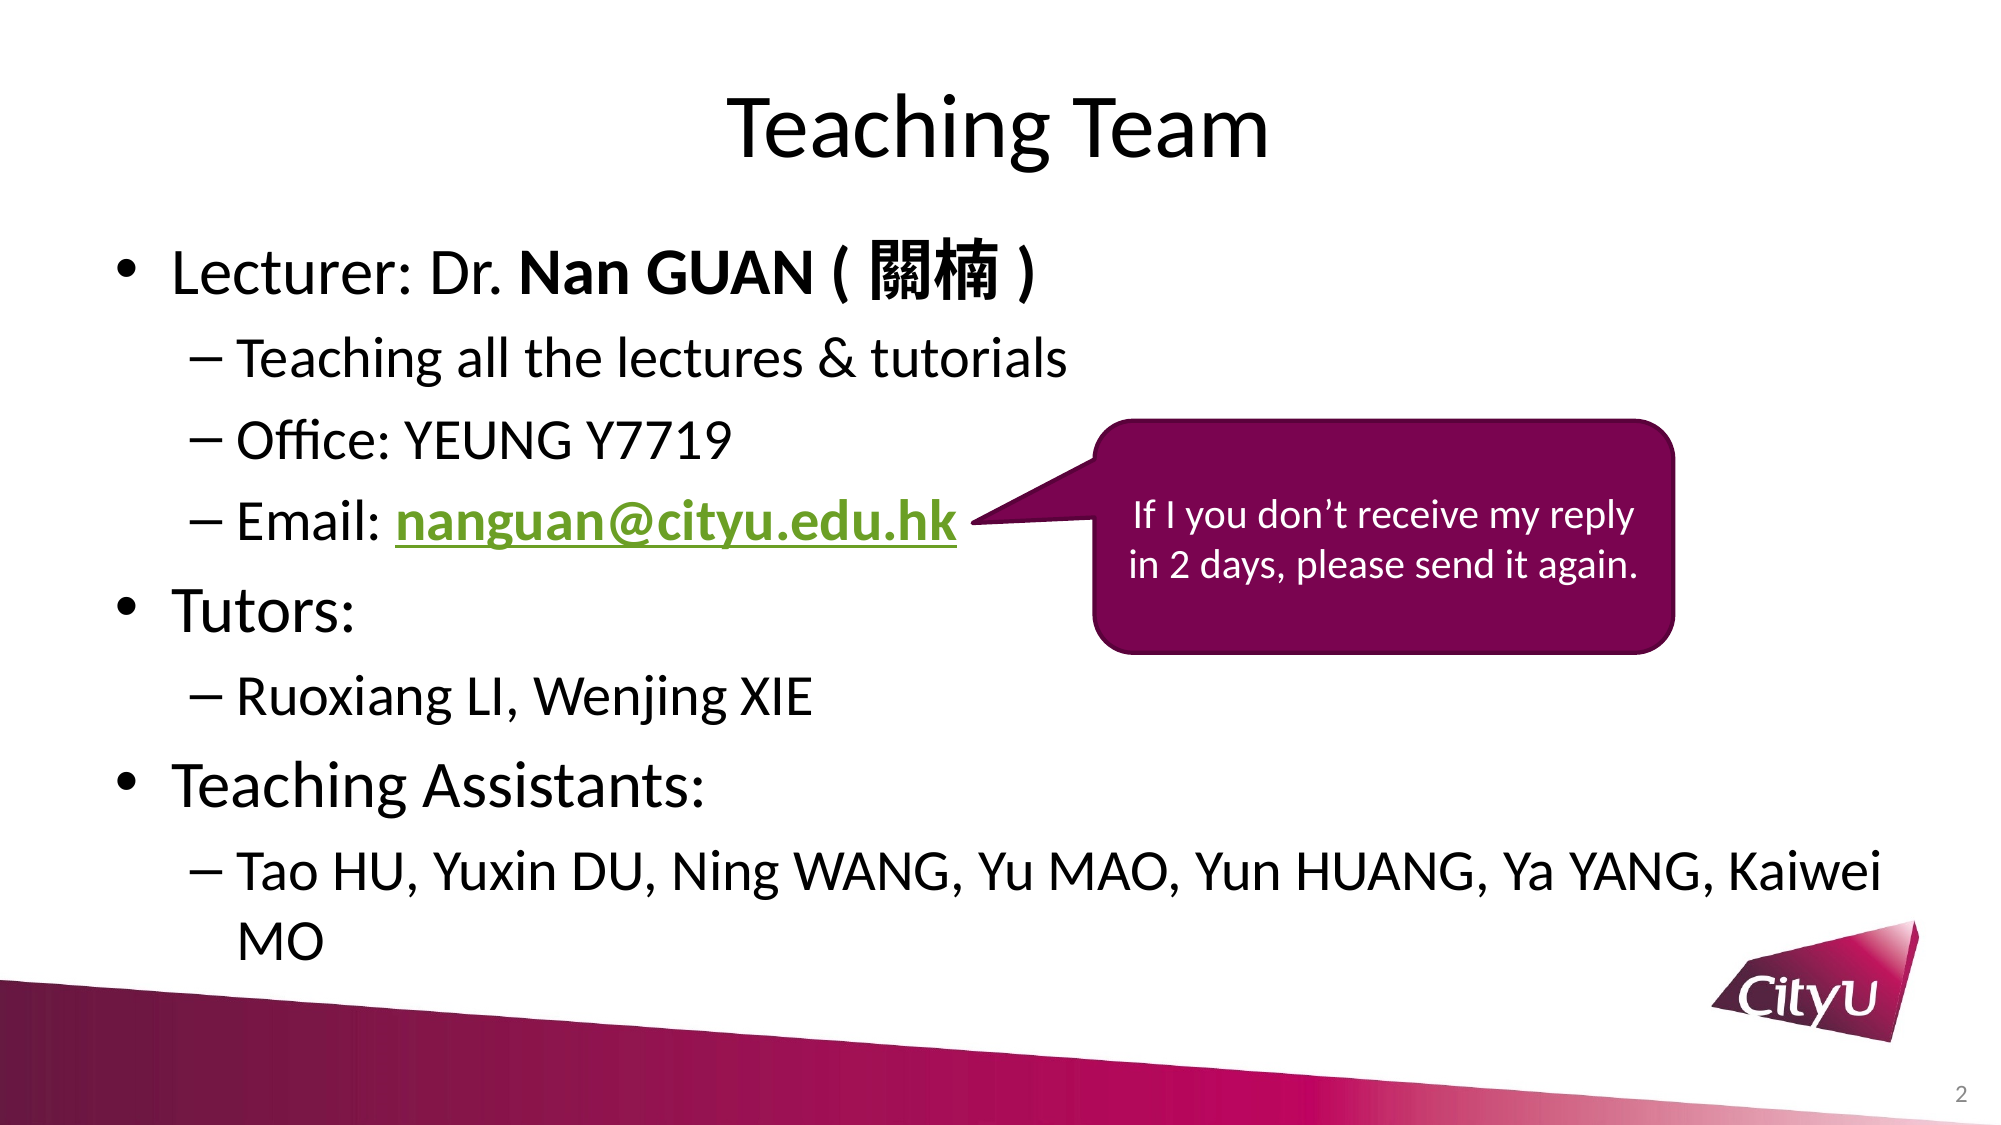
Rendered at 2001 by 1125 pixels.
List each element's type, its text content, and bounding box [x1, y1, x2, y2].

slide_number 2 [1767, 1070, 1983, 1115]
title Teaching Team [99, 45, 1900, 197]
list Lecturer: Dr. Nan GUAN (關楠) Teaching all the lectures & tutorials Office: YEUNG Y7719 Email: nanguan@cityu.edu.hk Tutors: Ruoxiang LI, Wenjing XIE Teaching Assistants: Tao HU, Yuxin DU, Ning WANG, Yu MAO, Yun HUANG, Ya YANG, Kaiwei MO [99, 219, 1900, 1047]
picture [0, 0, 2001, 1125]
text_box If I you don’t receive my reply in 2 days, please send it again. [970, 418, 1676, 655]
